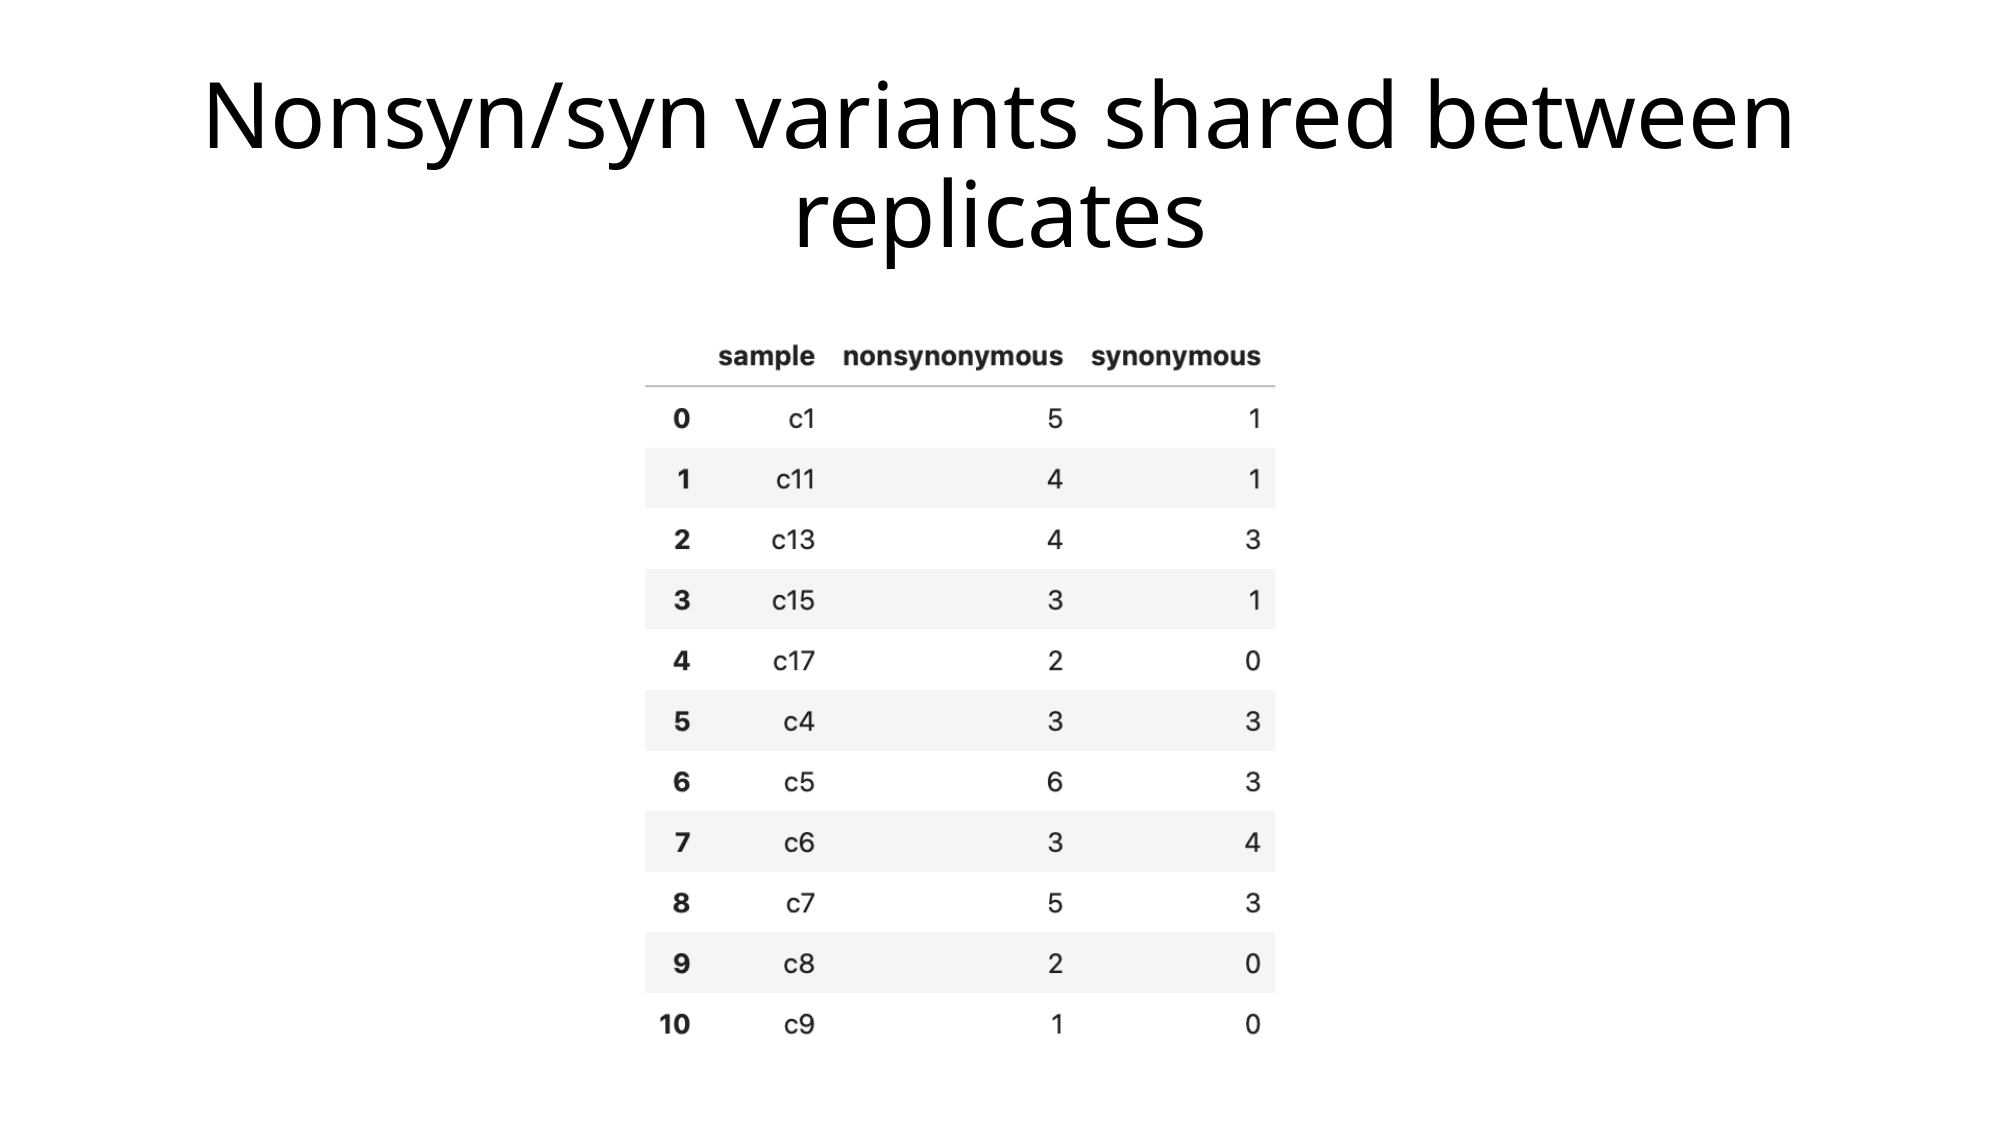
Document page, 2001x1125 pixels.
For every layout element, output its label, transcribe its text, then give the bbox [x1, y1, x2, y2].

title Nonsyn/syn variants shared between replicates [137, 59, 1863, 278]
picture [634, 335, 1366, 1066]
